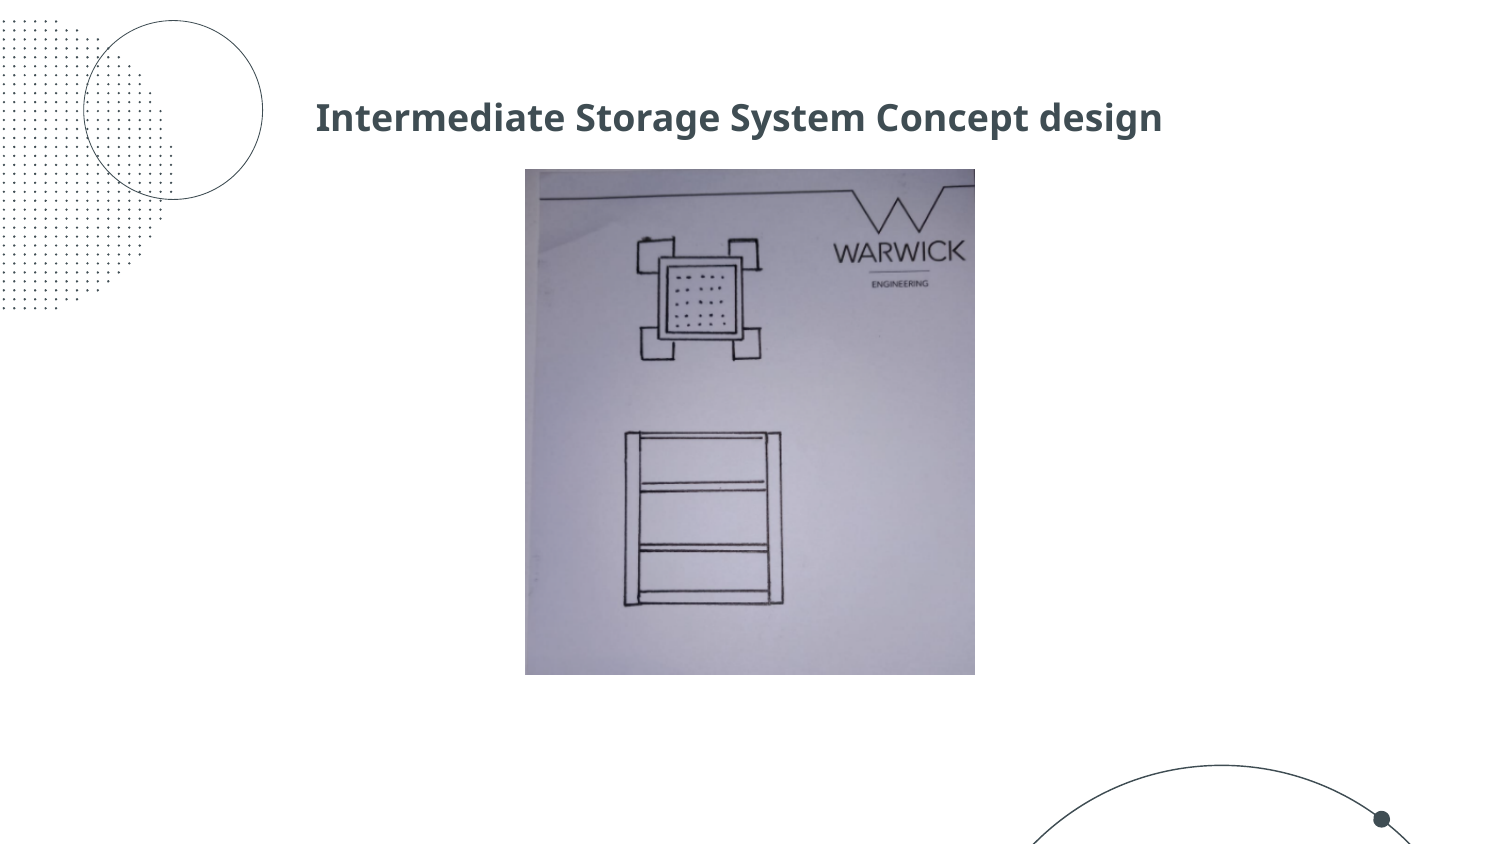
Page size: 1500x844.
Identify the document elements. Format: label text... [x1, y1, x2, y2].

title Intermediate Storage System Concept design [278, 79, 1222, 173]
picture [524, 168, 976, 675]
